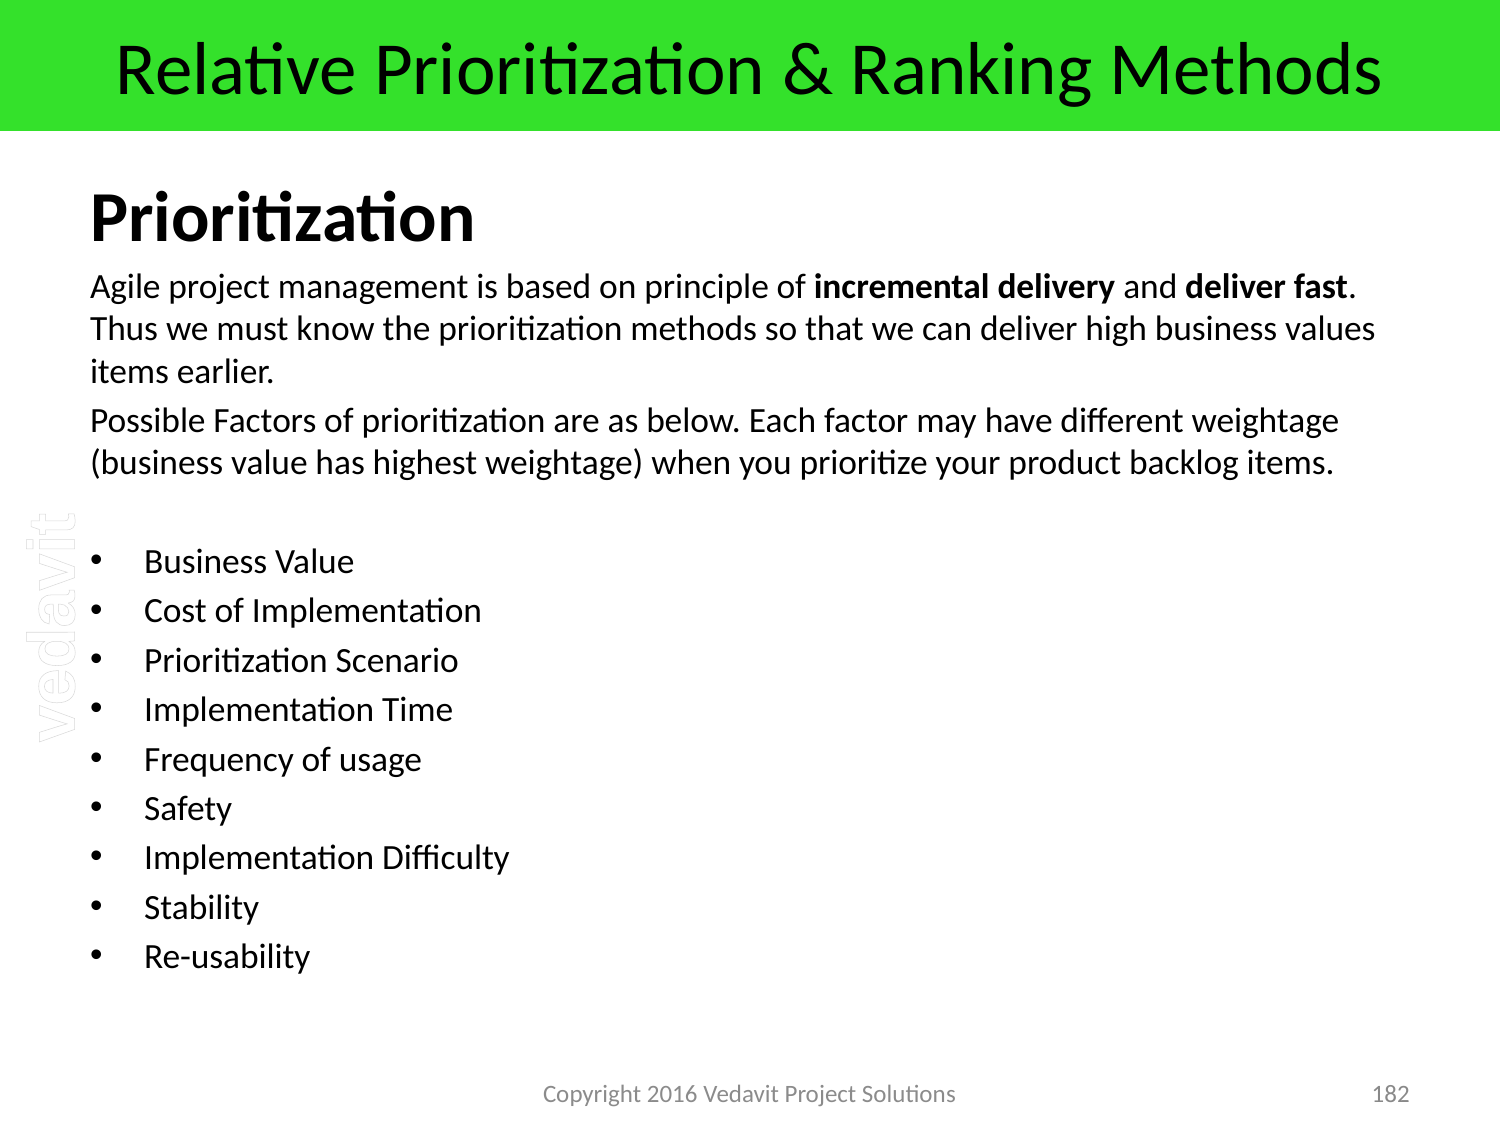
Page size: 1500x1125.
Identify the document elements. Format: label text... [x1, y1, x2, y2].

list Prioritization Agile project management is based on principle of incremental delivery and deliver fast. Thus we must know the prioritization methods so that we can deliver high business values items earlier. Possible Factors of prioritization are as below. Each factor may have different weightage (business value has highest weightage) when you prioritize your product backlog items. Business Value Cost of Implementation Prioritization Scenario Implementation Time Frequency of usage Safety Implementation Difficulty Stability Re-usability [75, 162, 1425, 1000]
footer Copyright 2016 Vedavit Project Solutions [512, 1062, 988, 1123]
slide_number 182 [1074, 1062, 1425, 1123]
title Relative Prioritization & Ranking Methods [0, 0, 1500, 131]
